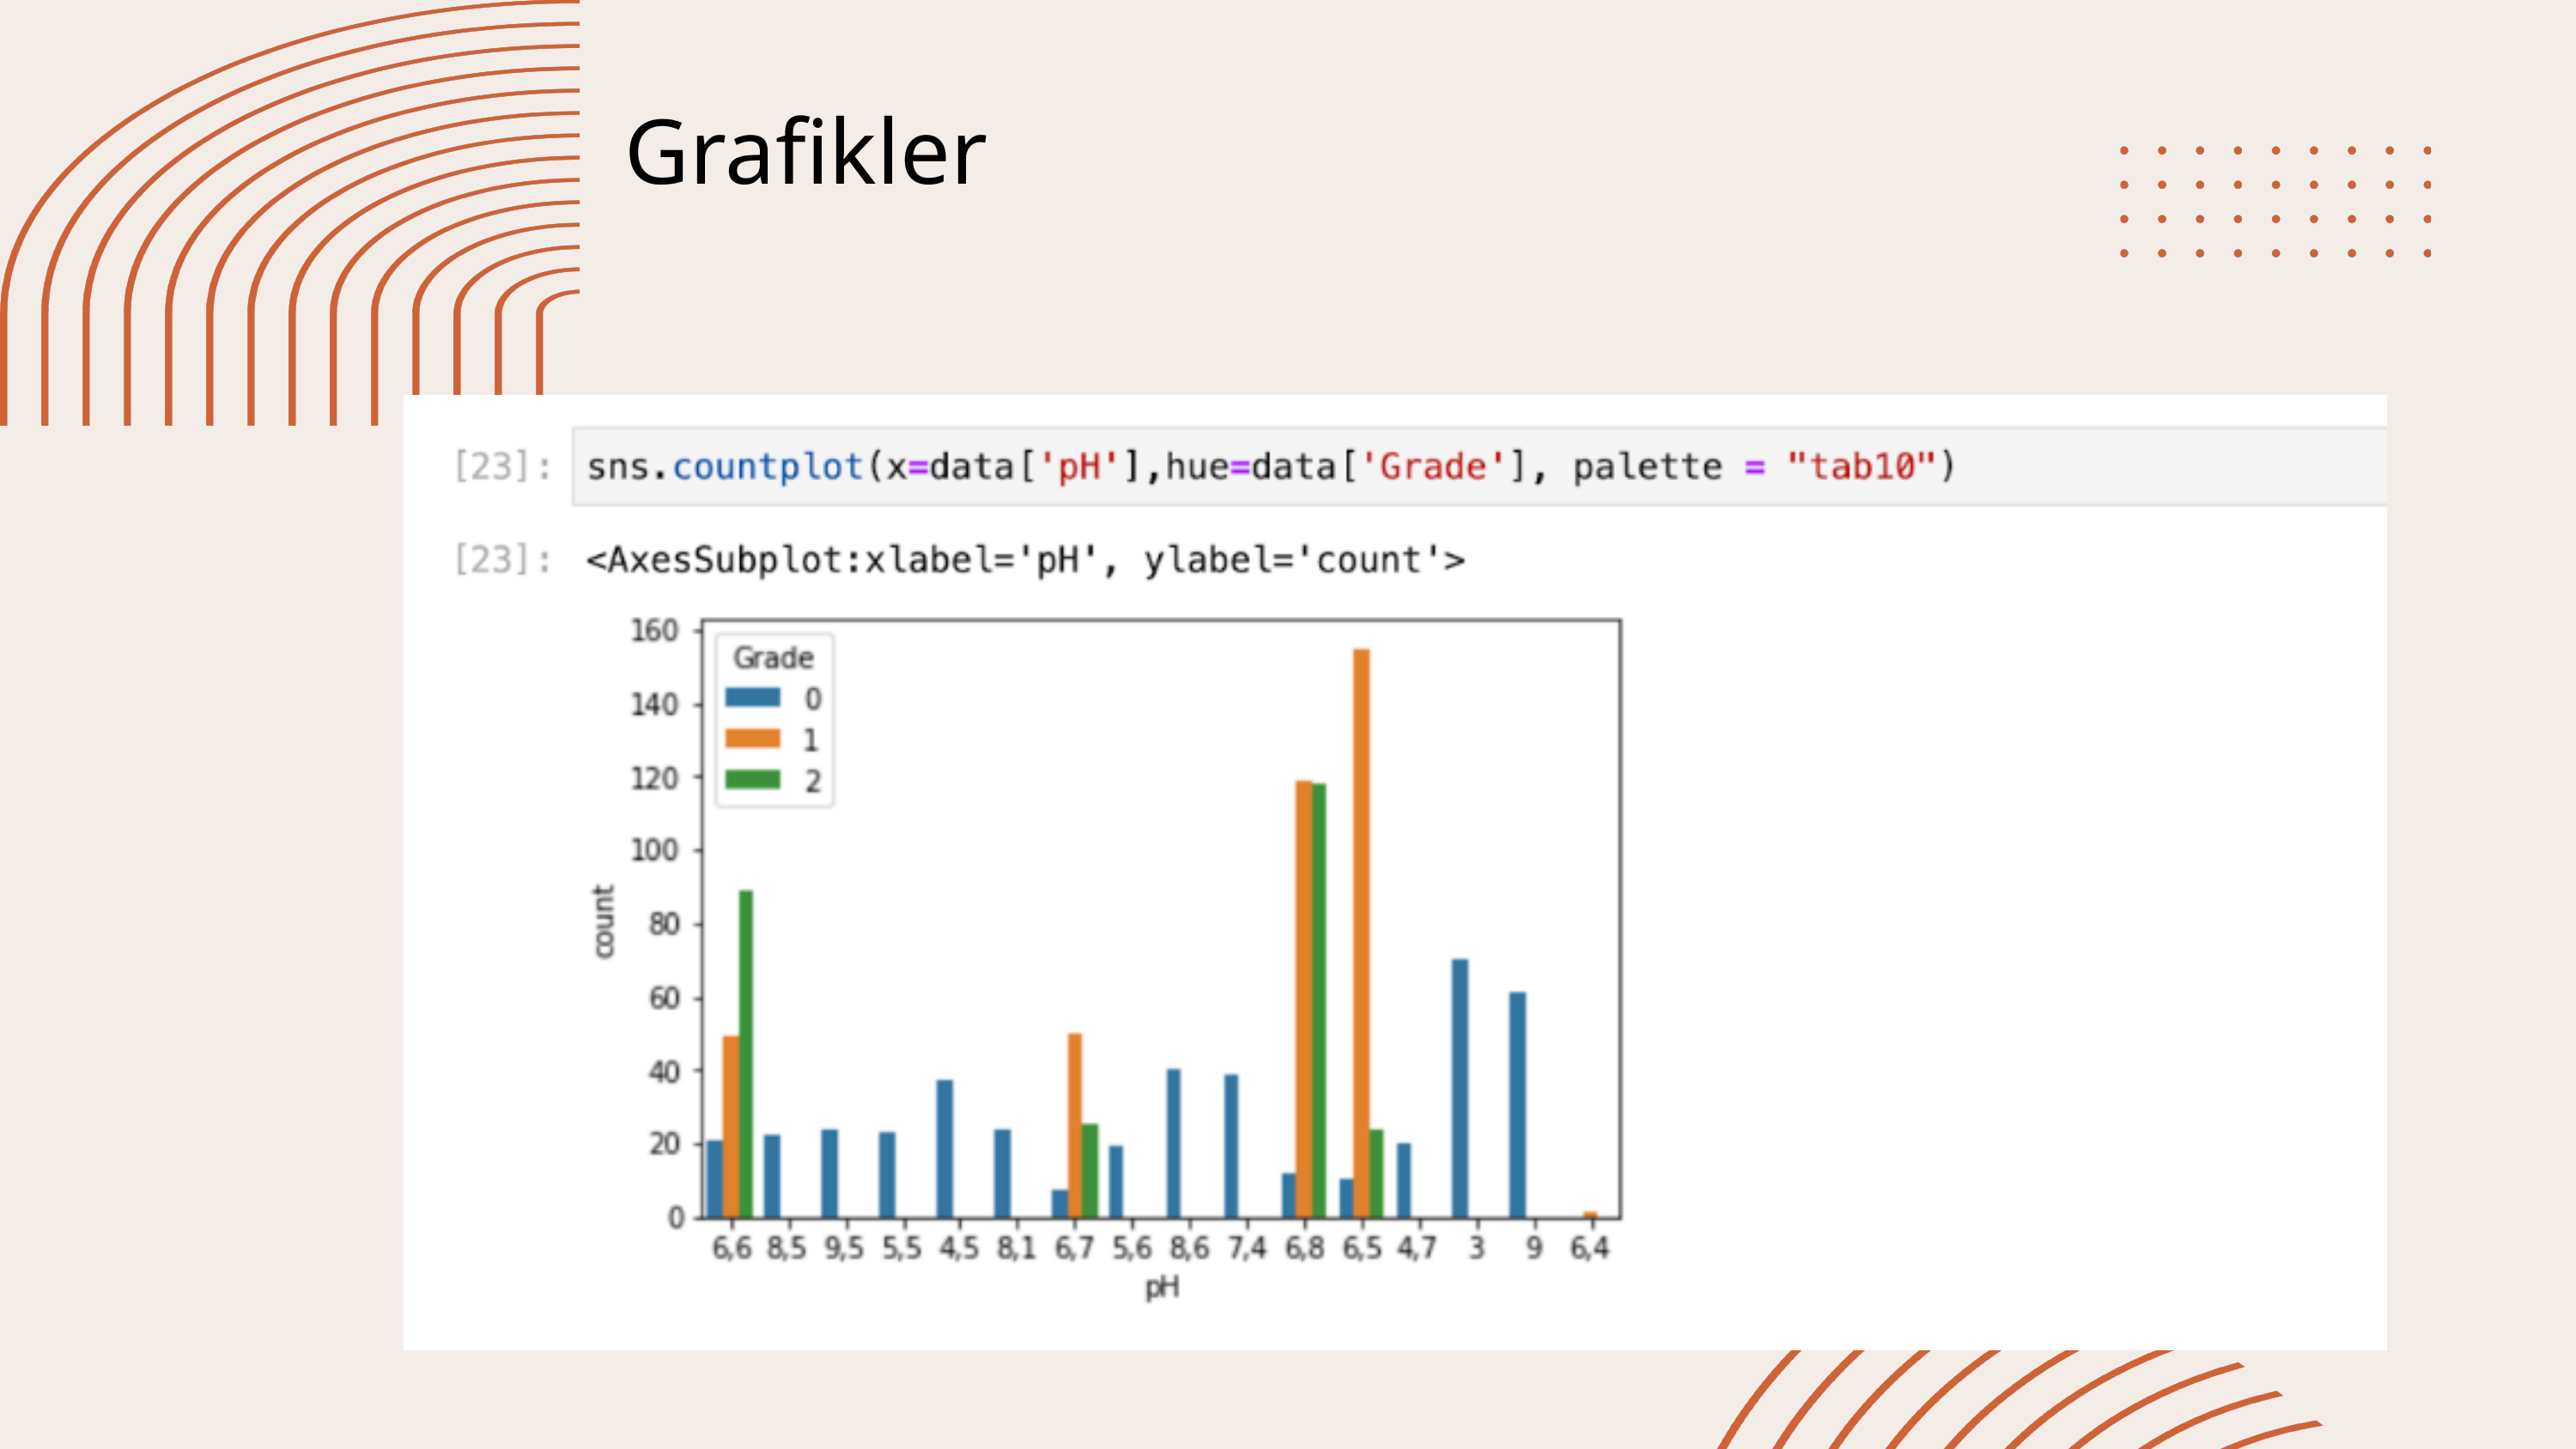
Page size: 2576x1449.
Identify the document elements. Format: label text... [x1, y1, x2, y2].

text_box [403, 395, 2387, 1351]
text_box [1681, 1351, 2355, 1449]
text_box [0, 0, 580, 426]
text_box [2120, 144, 2432, 258]
text_box Grafikler [624, 76, 1011, 203]
